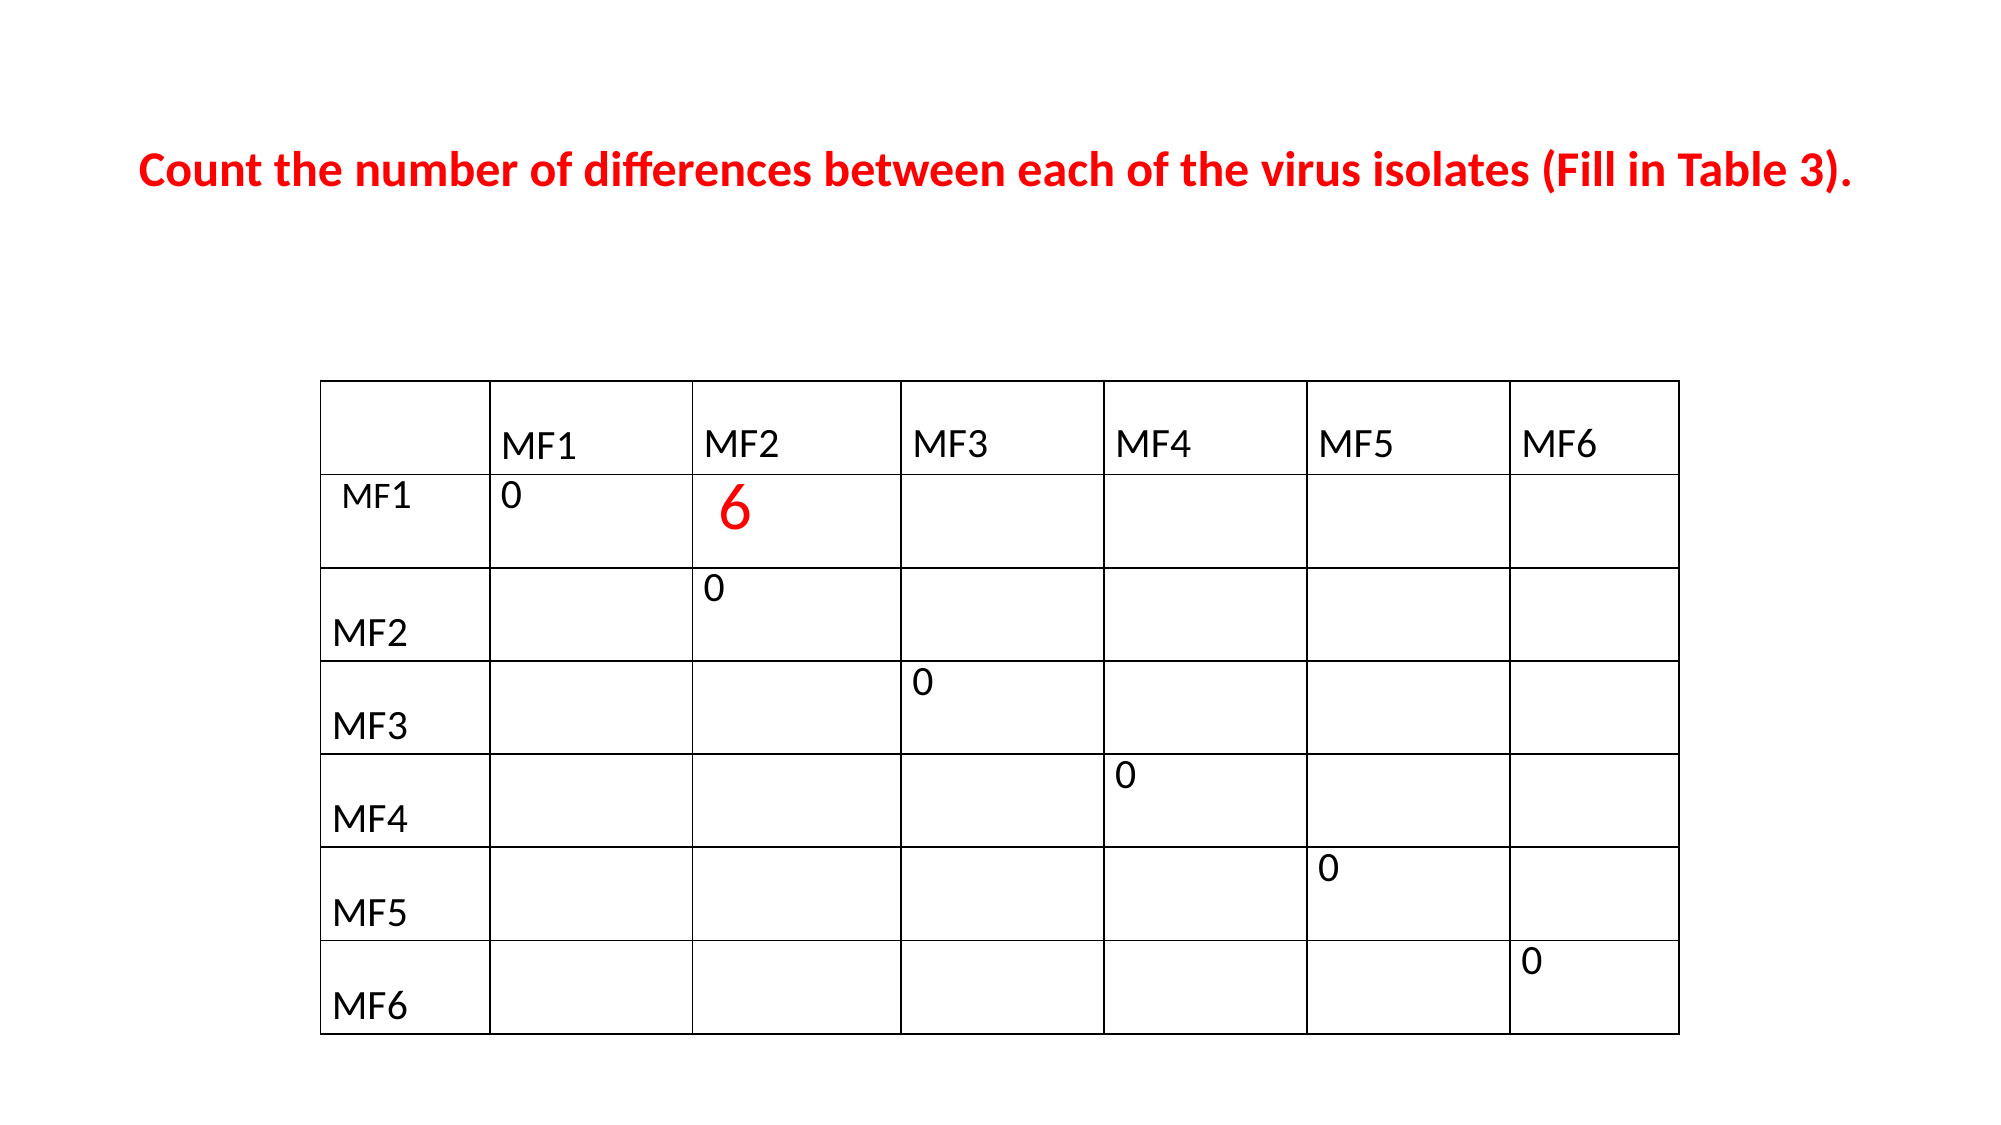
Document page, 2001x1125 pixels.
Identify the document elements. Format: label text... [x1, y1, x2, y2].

table_cell MF6 [321, 941, 489, 1033]
table_header MF5 [1308, 382, 1509, 474]
table_header MF1 [491, 382, 692, 474]
table_cell [1308, 662, 1509, 753]
table_cell [693, 662, 900, 753]
table_cell 0 [491, 475, 692, 567]
table_cell [693, 848, 900, 940]
table_cell 0 [1105, 755, 1306, 846]
table_cell 0 [1308, 848, 1509, 940]
table_cell [902, 475, 1103, 567]
table_cell [1511, 848, 1678, 940]
table_cell MF1 [321, 475, 489, 567]
table_cell [491, 755, 692, 846]
table_cell [1105, 848, 1306, 940]
table_cell [491, 941, 692, 1033]
table_cell [902, 941, 1103, 1033]
table_cell [1511, 755, 1678, 846]
table_cell [902, 755, 1103, 846]
table_cell [1308, 569, 1509, 660]
table_cell 0 [1511, 941, 1678, 1033]
table_cell [1308, 475, 1509, 567]
table_header MF6 [1511, 382, 1678, 474]
table_cell [1308, 755, 1509, 846]
table_cell [1105, 569, 1306, 660]
table_cell [902, 569, 1103, 660]
table_header MF3 [902, 382, 1103, 474]
table_header MF4 [1105, 382, 1306, 474]
text_box Count the number of differences between each of the virus isolates (Fill in Table 3). [124, 136, 2000, 205]
table_cell [902, 848, 1103, 940]
table_cell 0 [902, 662, 1103, 753]
table_header MF2 [693, 382, 900, 474]
table_cell [491, 569, 692, 660]
table_cell [1511, 662, 1678, 753]
table_cell [1105, 662, 1306, 753]
table_cell [1511, 569, 1678, 660]
table_cell [491, 662, 692, 753]
table_cell [1511, 475, 1678, 567]
table_cell MF3 [321, 662, 489, 753]
table_cell MF4 [321, 755, 489, 846]
table_cell MF2 [321, 569, 489, 660]
table_cell [1105, 941, 1306, 1033]
table_cell [693, 941, 900, 1033]
table_cell [491, 848, 692, 940]
table_cell [1308, 941, 1509, 1033]
table_cell 0 [693, 569, 900, 660]
table_cell [1105, 475, 1306, 567]
table_cell 6 [693, 475, 900, 567]
table_header [321, 382, 489, 474]
table_cell MF5 [321, 848, 489, 940]
table_cell [693, 755, 900, 846]
